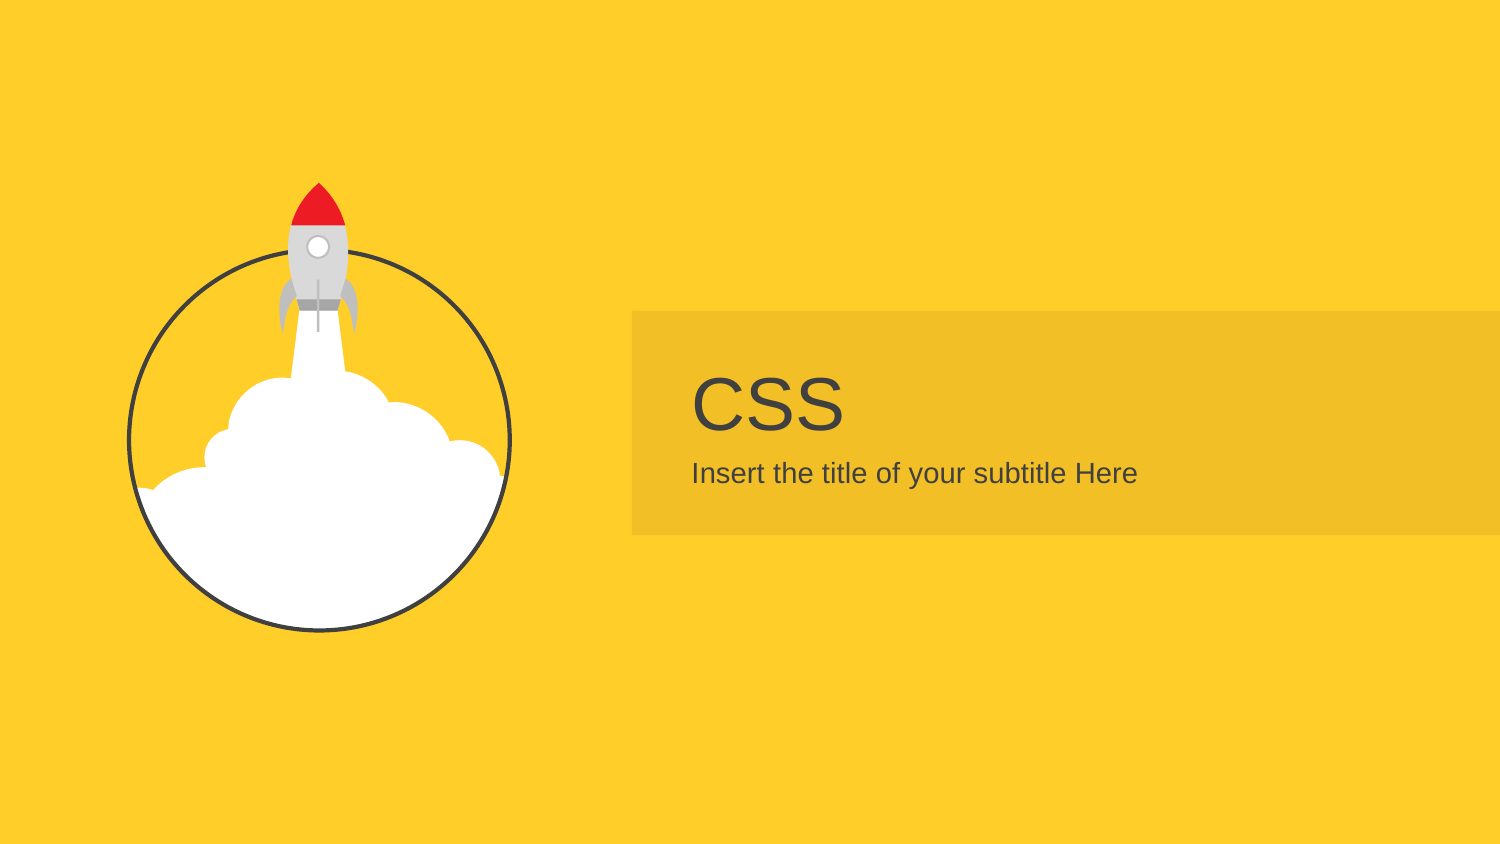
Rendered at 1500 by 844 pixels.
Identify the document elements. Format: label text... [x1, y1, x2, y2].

list Insert the title of your subtitle Here [676, 447, 1500, 496]
list CSS [676, 353, 1500, 447]
